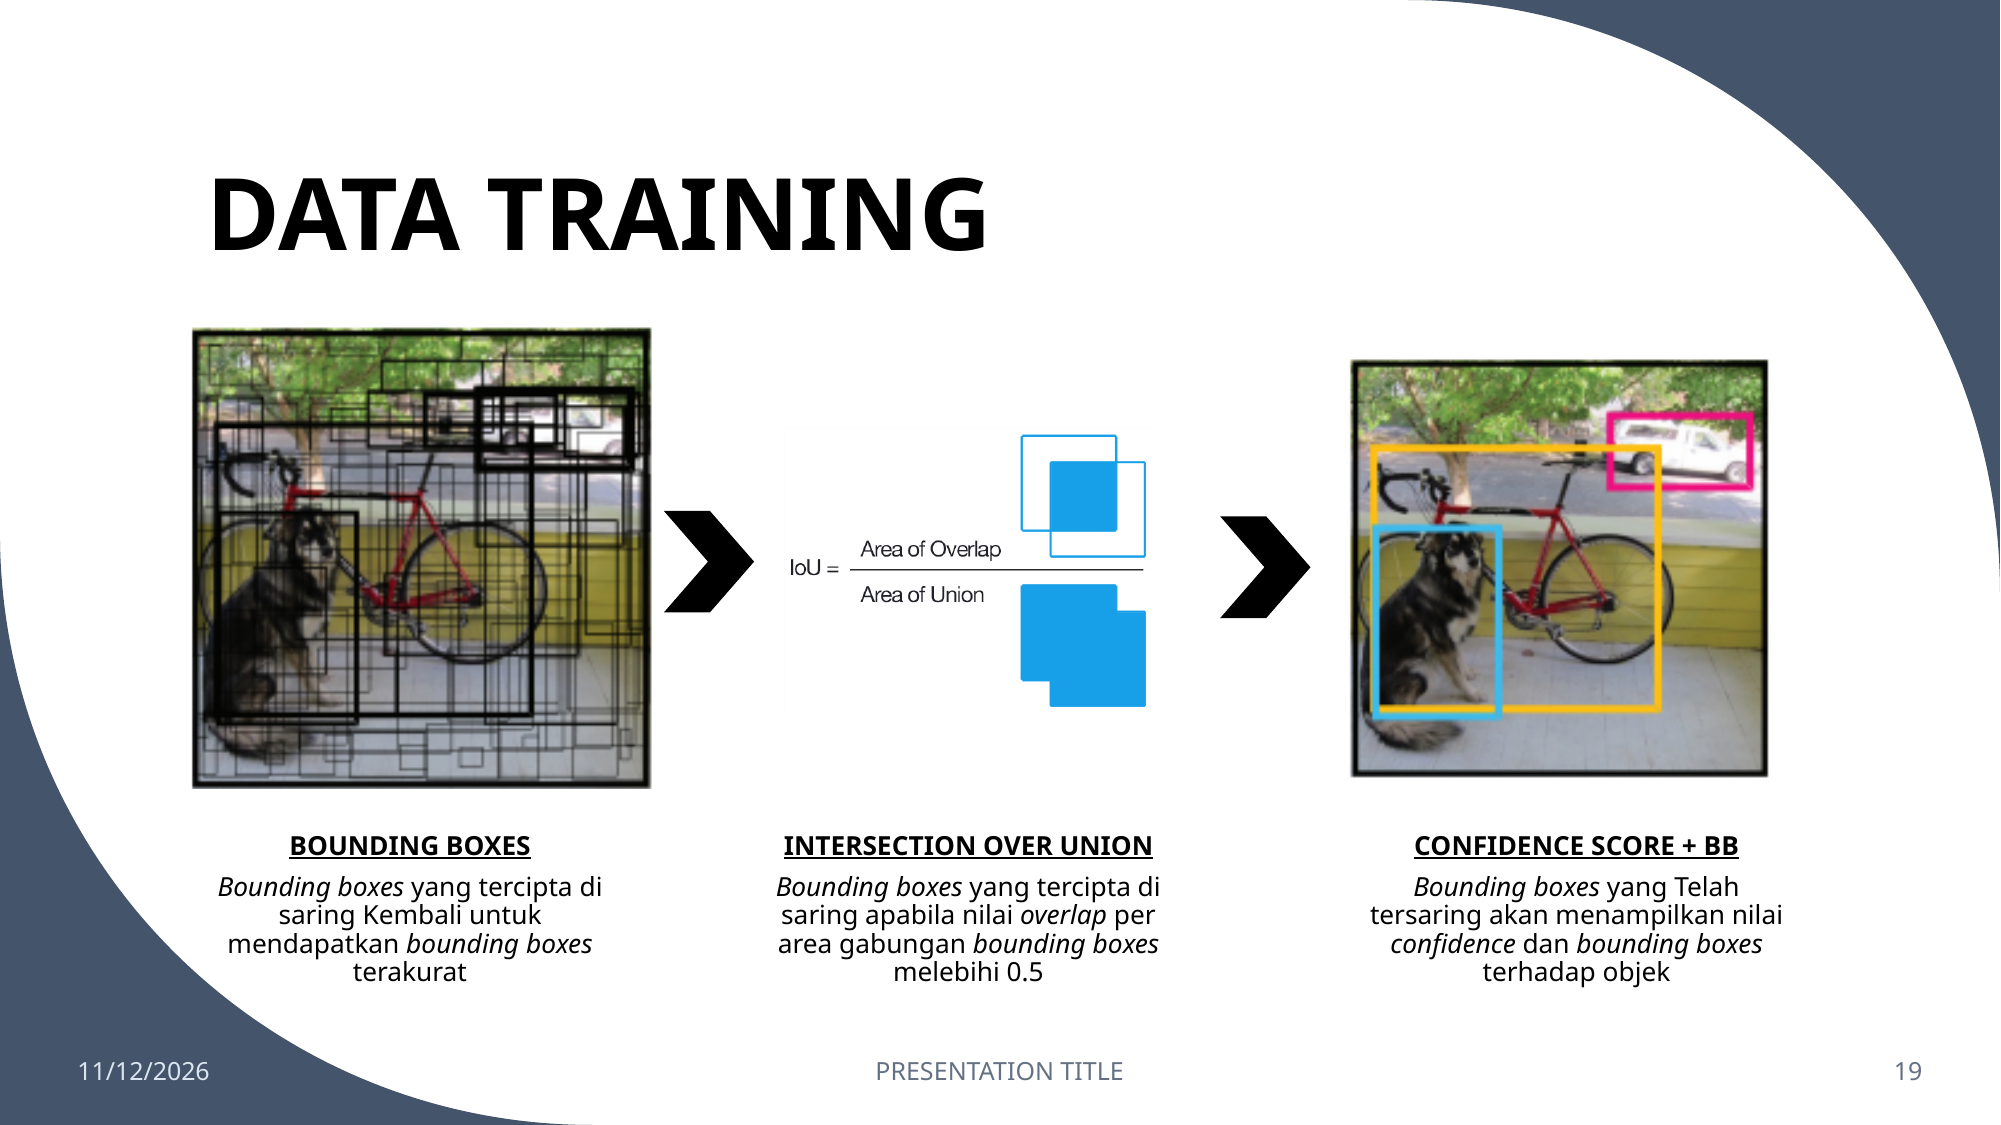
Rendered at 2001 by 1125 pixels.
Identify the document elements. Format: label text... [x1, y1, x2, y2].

title DATA TRAINING [191, 62, 1796, 280]
text_box CONFIDENCE SCORE + BB Bounding boxes yang Telah tersaring akan menampilkan nilai confidence dan bounding boxes terhadap objek [1348, 824, 1805, 996]
text_box INTERSECTION OVER UNION Bounding boxes yang tercipta di saring apabila nilai overlap per area gabungan bounding boxes melebihi 0.5 [740, 824, 1196, 996]
picture [1347, 357, 1783, 778]
text_box [663, 510, 755, 613]
picture [191, 319, 653, 789]
footer PRESENTATION TITLE [662, 1042, 1338, 1103]
text_box BOUNDING BOXES Bounding boxes yang tercipta di saring Kembali untuk mendapatkan bounding boxes terakurat [182, 824, 638, 996]
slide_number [62, 1042, 342, 1103]
text_box [1220, 516, 1311, 619]
slide_number 19 [1665, 1042, 1938, 1103]
picture [784, 427, 1153, 715]
